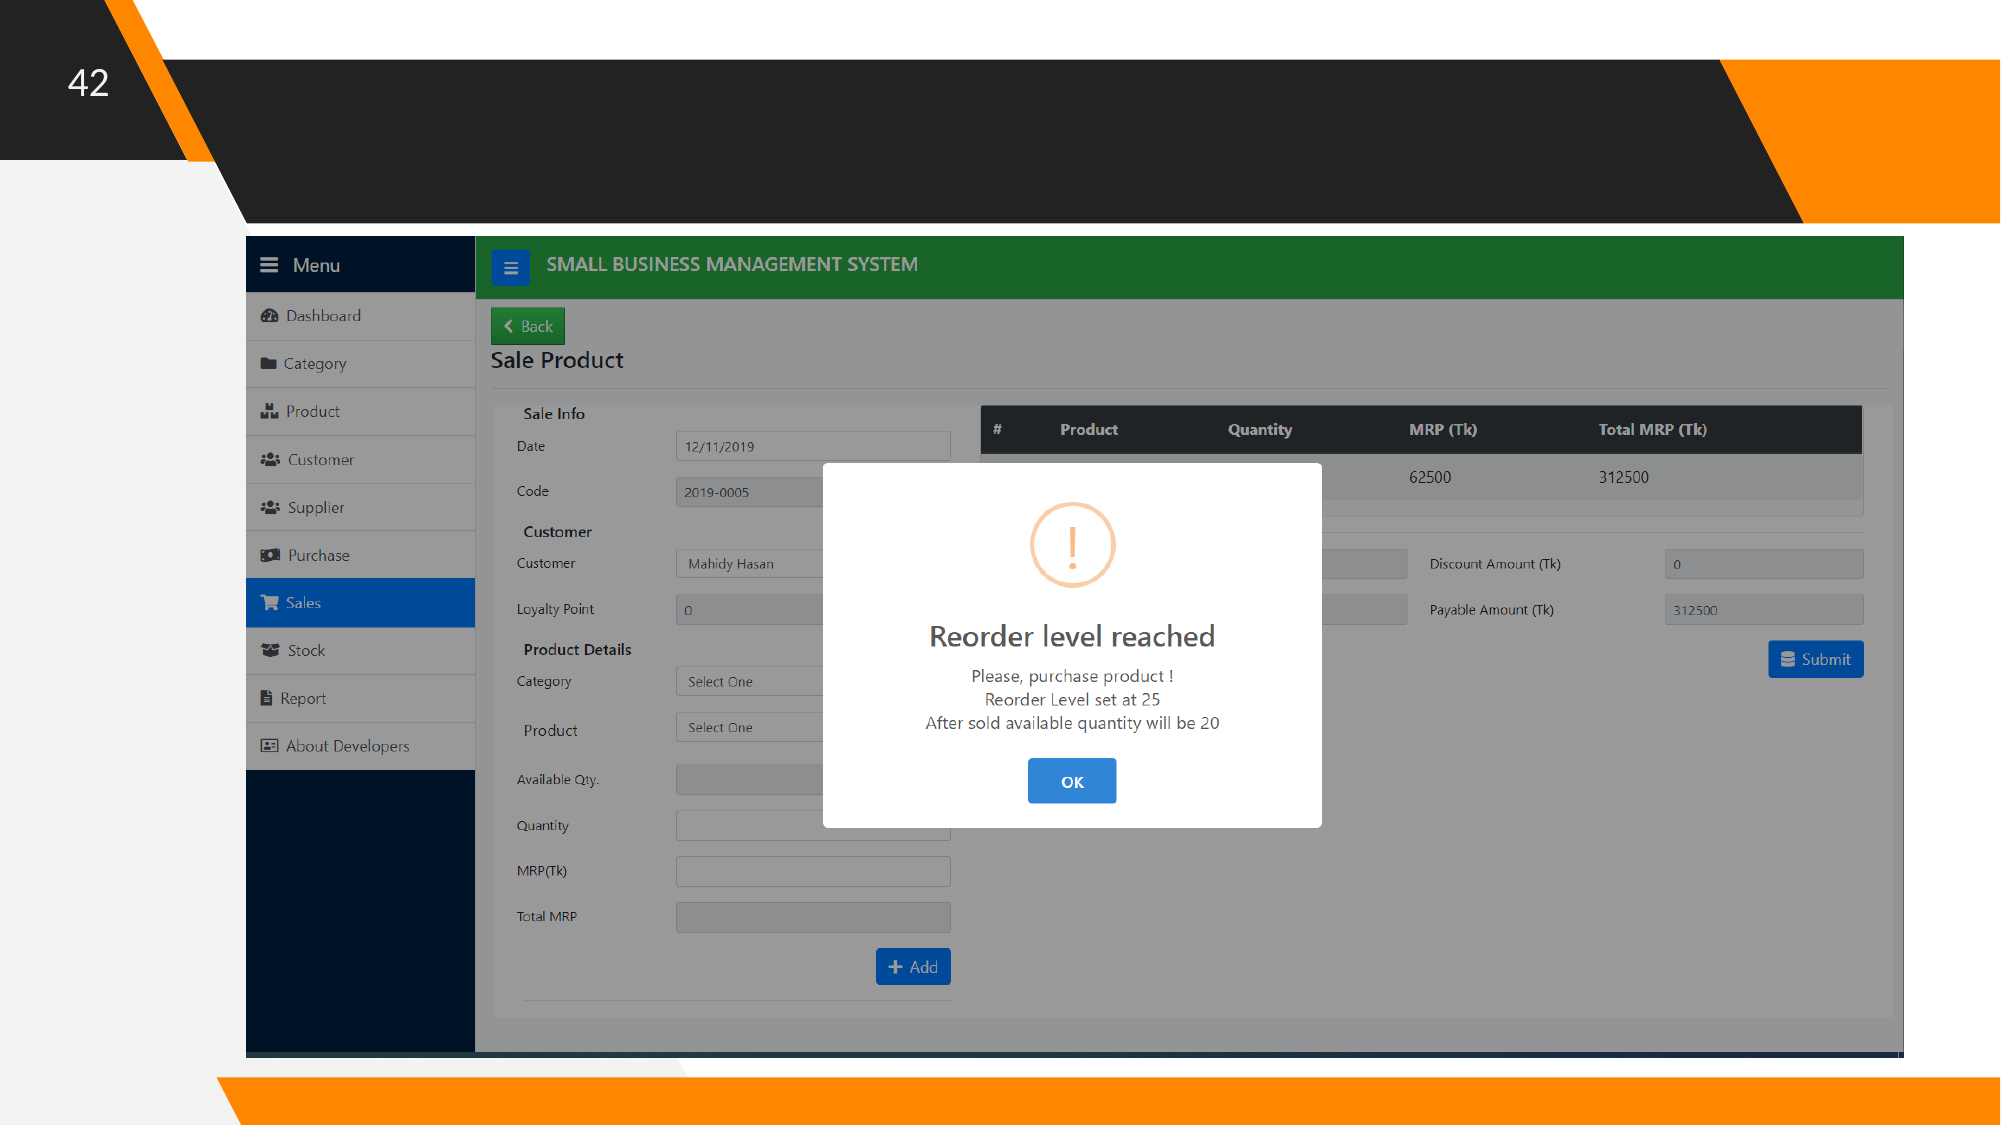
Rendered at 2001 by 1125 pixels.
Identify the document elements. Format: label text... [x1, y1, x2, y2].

slide_number 42 [0, 0, 131, 160]
picture [246, 236, 1904, 1058]
